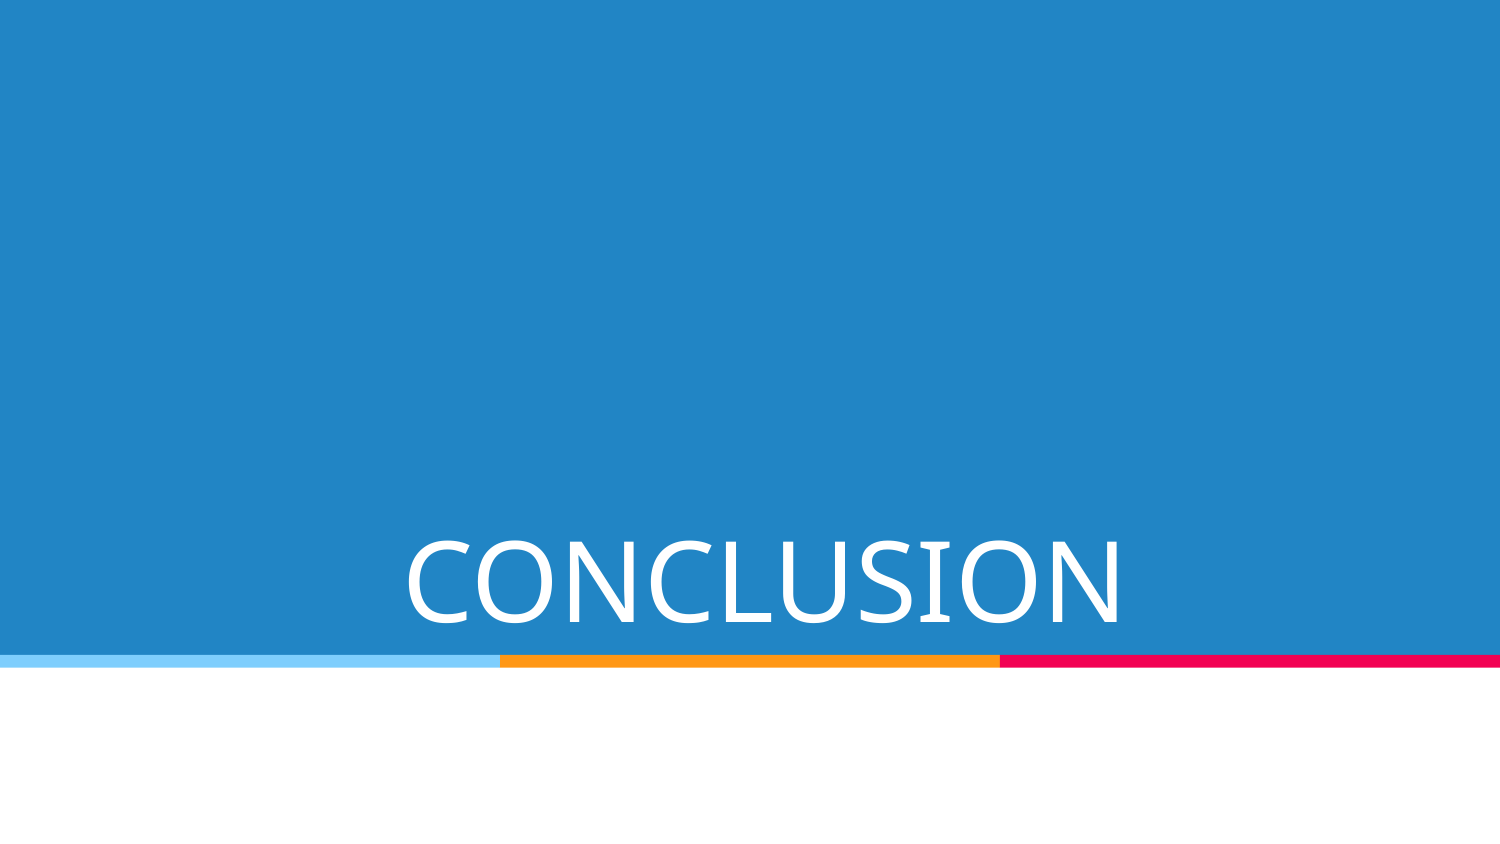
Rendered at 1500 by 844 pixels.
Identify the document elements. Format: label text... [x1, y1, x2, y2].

title CONCLUSION [31, 466, 1500, 661]
